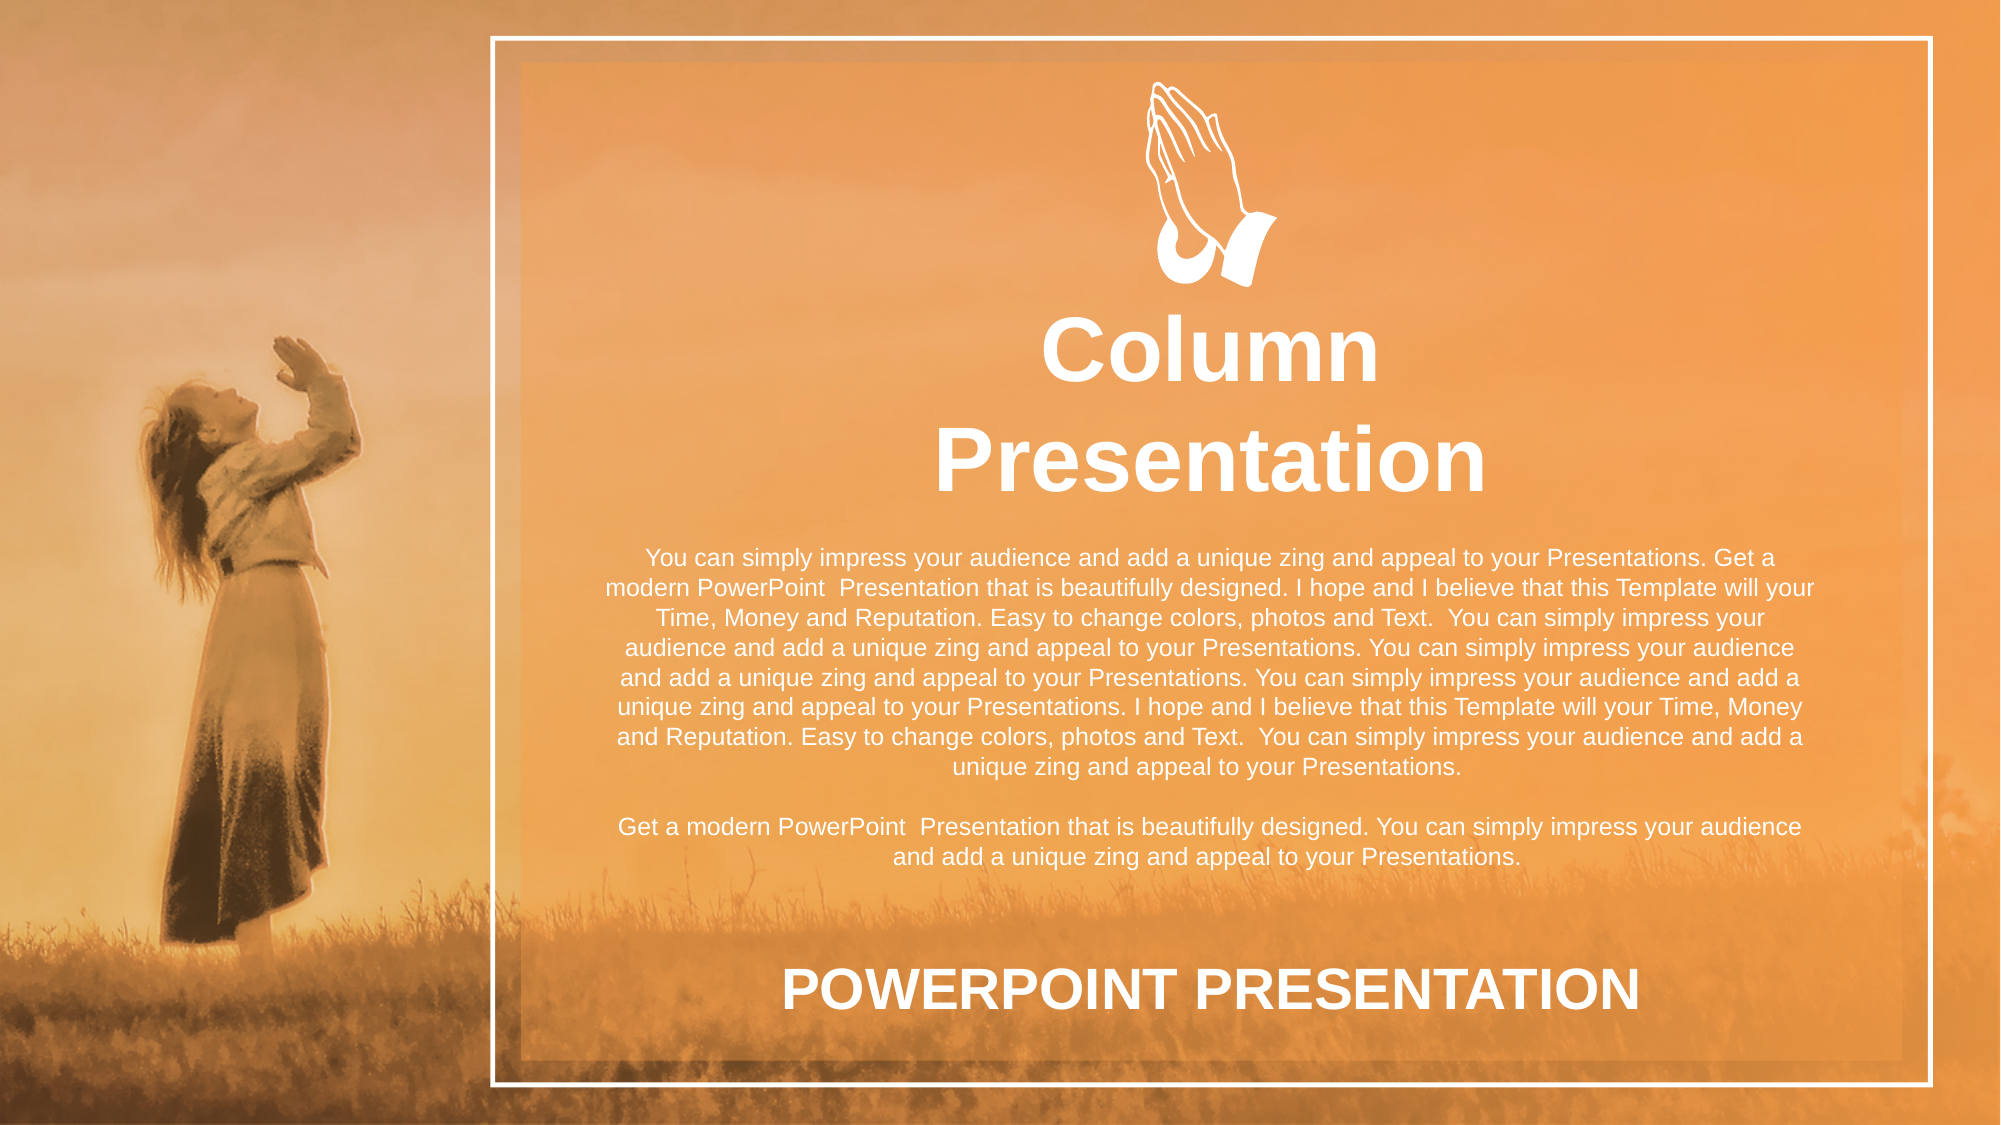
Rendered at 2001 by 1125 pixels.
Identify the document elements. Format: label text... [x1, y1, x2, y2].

text_box [520, 61, 1903, 1062]
text_box [1145, 81, 1278, 287]
text_box Column Presentation [877, 282, 1546, 517]
text_box POWERPOINT PRESENTATION [702, 951, 1721, 1022]
text_box You can simply impress your audience and add a unique zing and appeal to your Presentations. Get a modern PowerPoint Presentation that is beautifully designed. I hope and I believe that this Template will your Time, Money and Reputation. Easy to change colors, photos and Text. You can simply impress your audience and add a unique zing and appeal to your Presentations. You can simply impress your audience and add a unique zing and appeal to your Presentations. You can simply impress your audience and add a unique zing and appeal to your Presentations. I hope and I believe that this Template will your Time, Money and Reputation. Easy to change colors, photos and Text. You can simply impress your audience and add a unique zing and appeal to your Presentations. Get a modern PowerPoint Presentation that is beautifully designed. You can simply impress your audience and add a unique zing and appeal to your Presentations. [586, 533, 1837, 908]
picture [0, 0, 2001, 1125]
text_box [489, 35, 1934, 1088]
